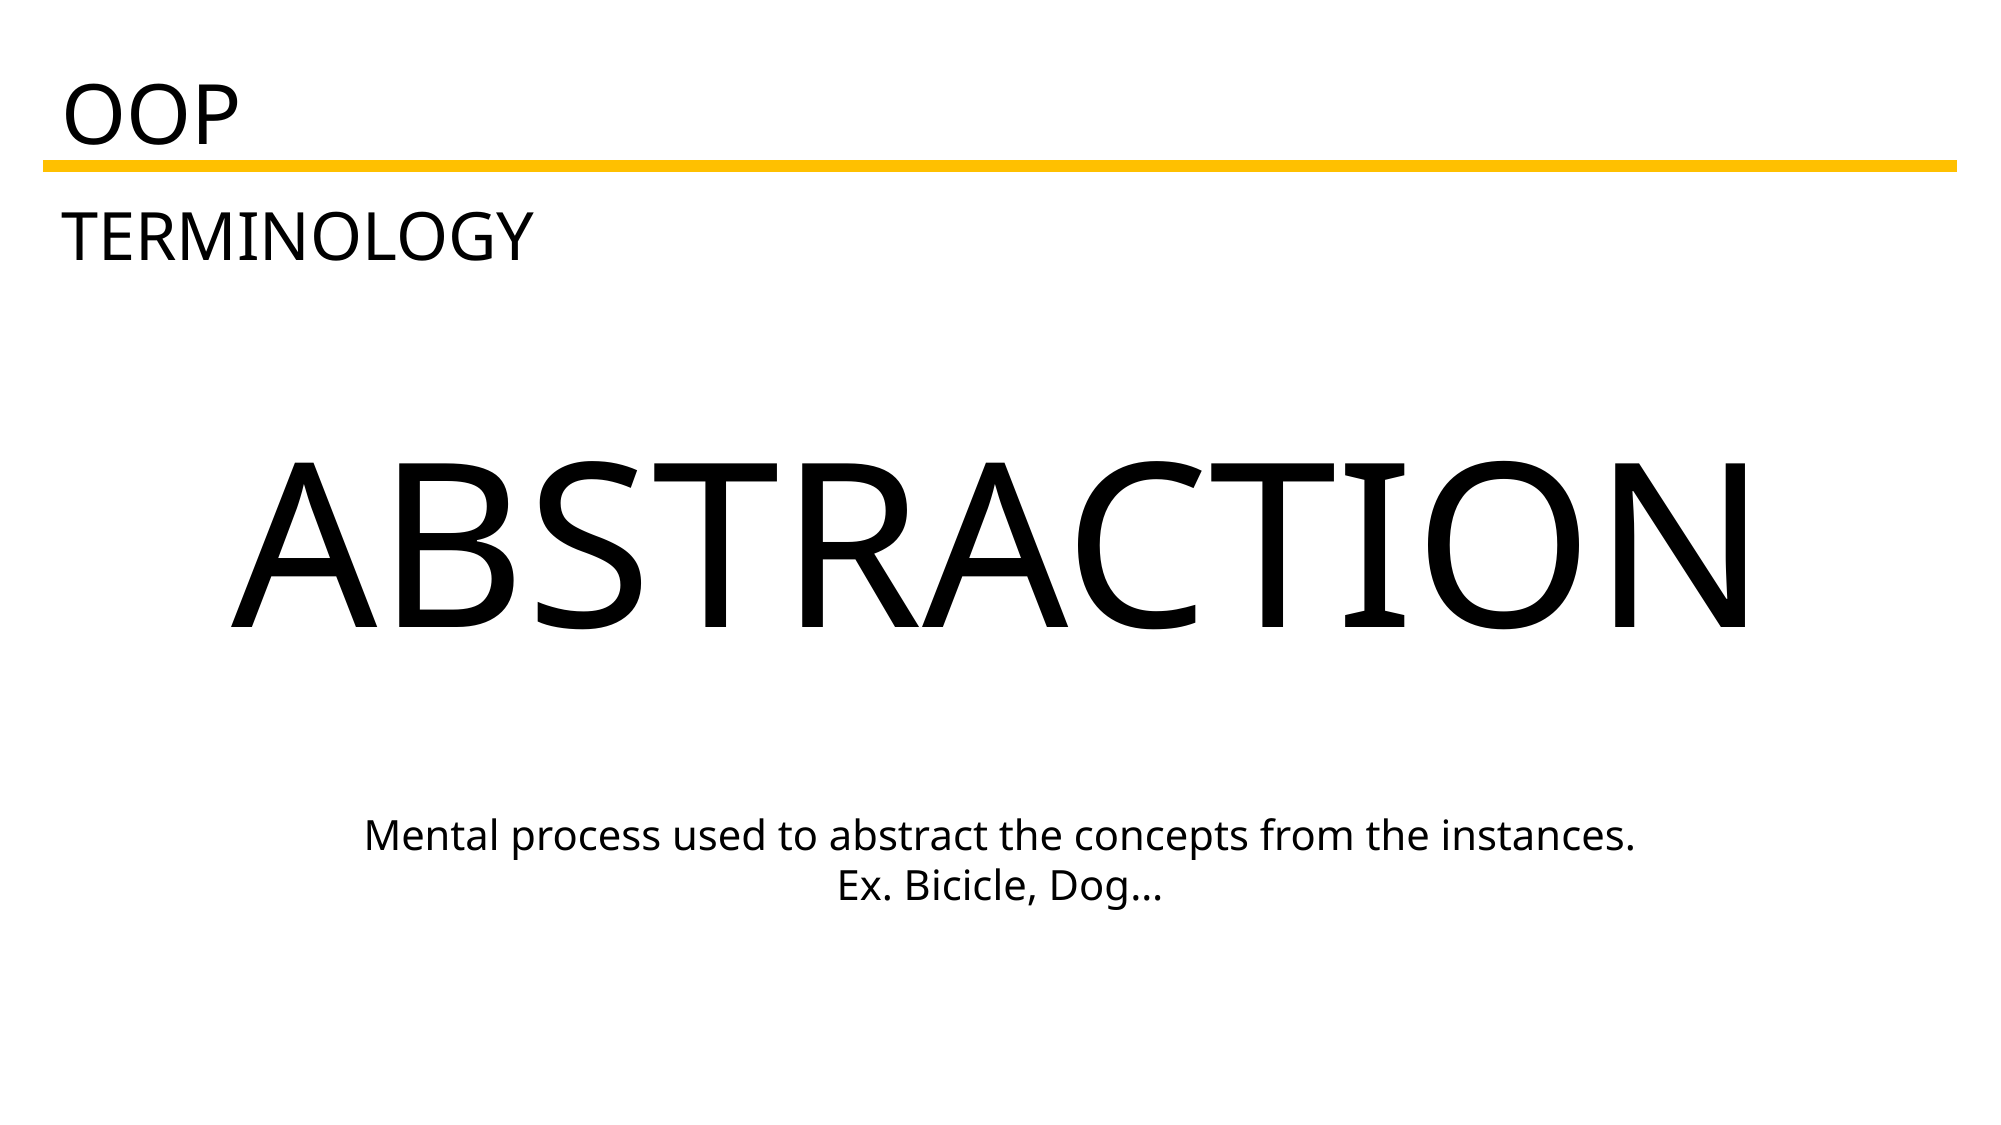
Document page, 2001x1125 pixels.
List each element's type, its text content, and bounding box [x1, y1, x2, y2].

text_box Mental process used to abstract the concepts from the instances. Ex. Bicicle, Dog… [348, 801, 1652, 916]
text_box ABSTRACTION [216, 390, 1784, 681]
text_box TERMINOLOGY [46, 185, 550, 281]
text_box OOP [46, 53, 257, 165]
